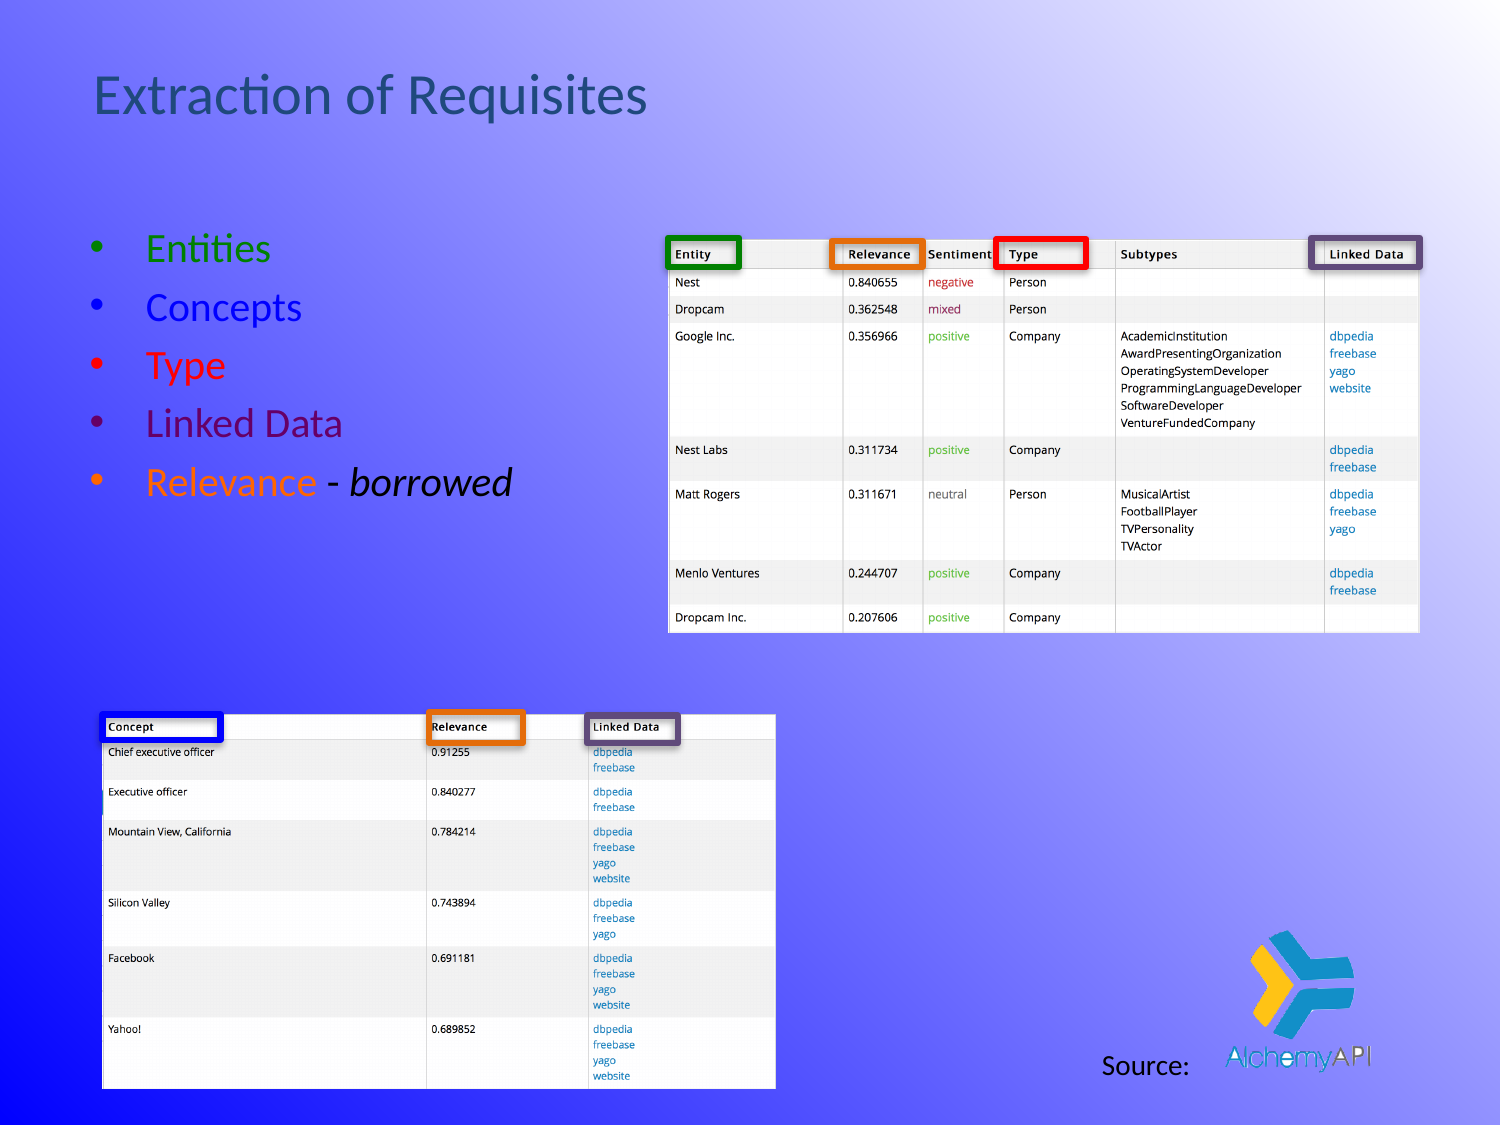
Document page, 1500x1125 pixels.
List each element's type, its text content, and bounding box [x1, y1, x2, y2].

list Entities Concepts Type Linked Data Relevance - borrowed [74, 213, 1369, 578]
text_box Extraction of Requisites [79, 48, 664, 134]
picture [667, 238, 1420, 633]
text_box Source: [1087, 1038, 1206, 1089]
picture [102, 714, 776, 1089]
picture [1225, 930, 1371, 1073]
